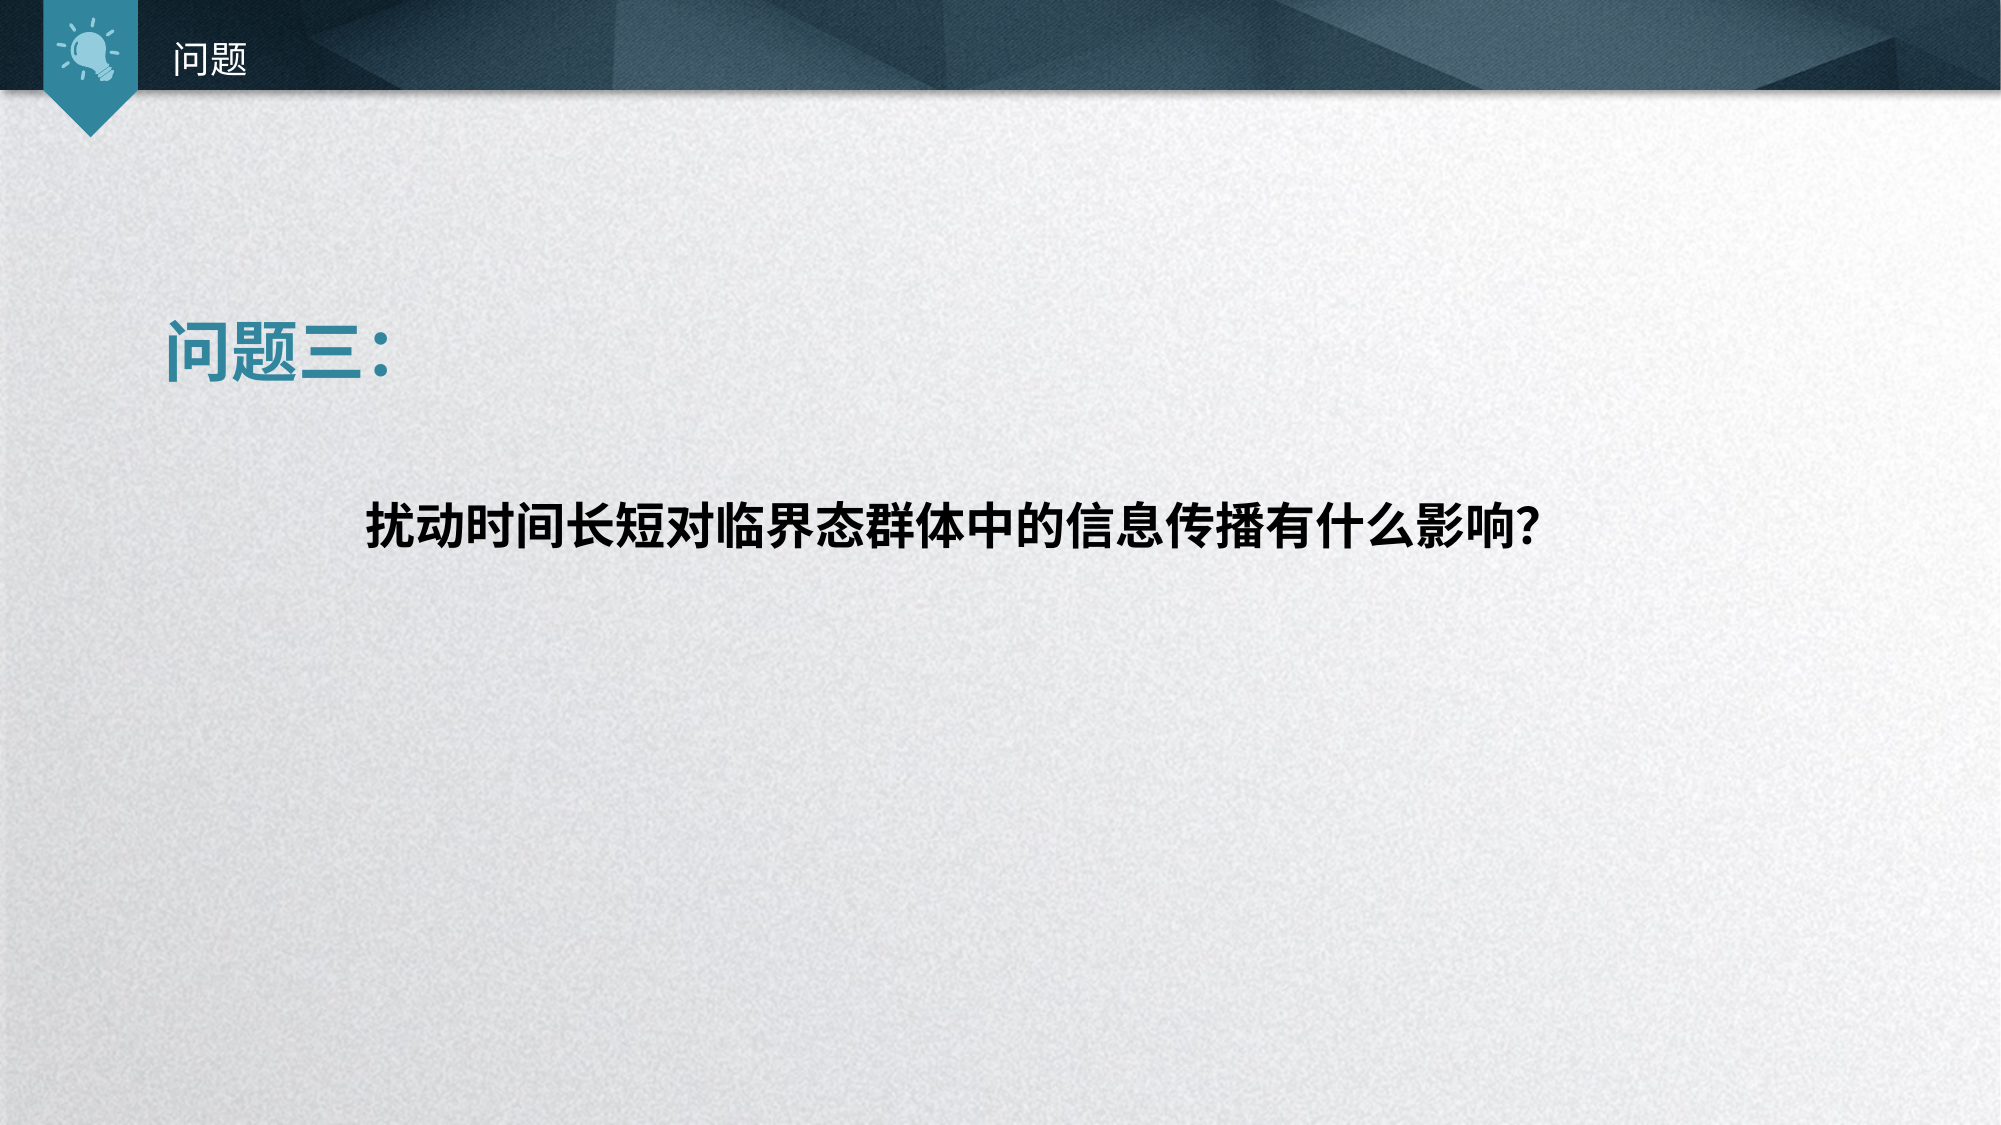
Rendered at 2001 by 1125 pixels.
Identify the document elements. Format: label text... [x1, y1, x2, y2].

text_box 问题 [161, 30, 469, 88]
text_box 问题三： [149, 302, 788, 398]
text_box [0, 0, 41, 92]
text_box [43, 0, 139, 138]
text_box 扰动时间长短对临界态群体中的信息传播有什么影响？ [350, 486, 1556, 562]
text_box [140, 0, 2001, 92]
picture [0, 92, 2001, 1125]
